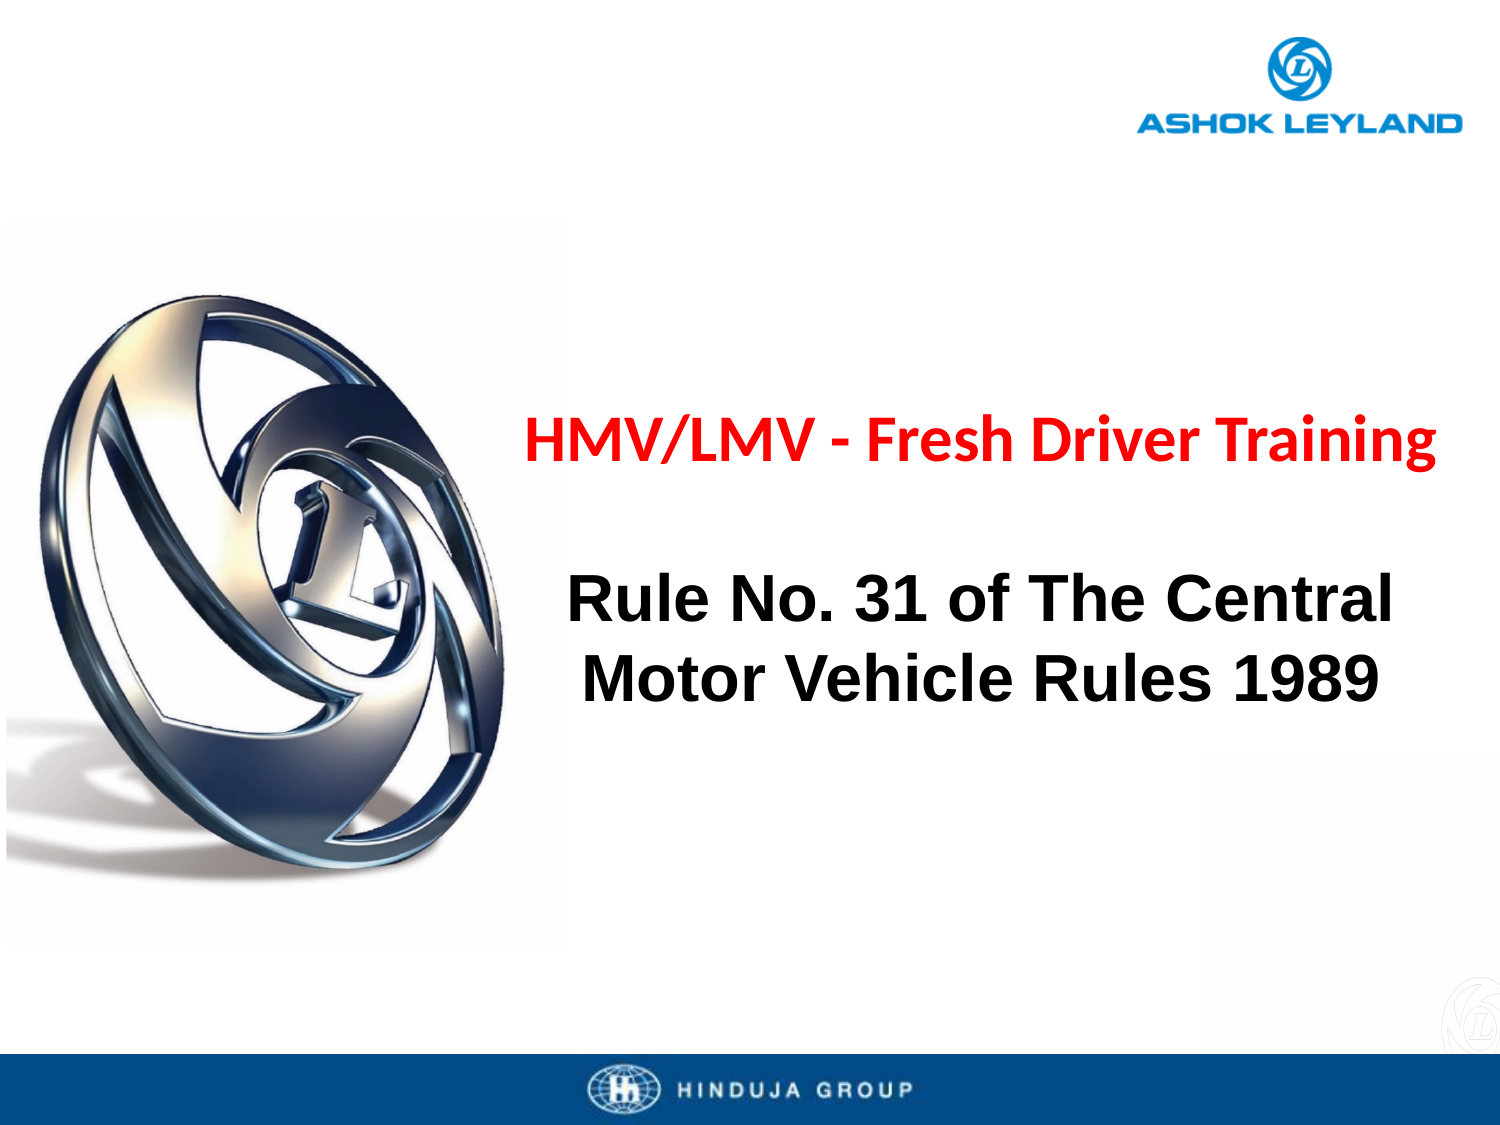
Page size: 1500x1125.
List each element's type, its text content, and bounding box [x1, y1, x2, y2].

picture [1137, 37, 1463, 134]
picture [1273, 71, 1297, 90]
picture [1287, 56, 1313, 82]
picture [1303, 72, 1321, 96]
text_box HMV/LMV - Fresh Driver Training Rule No. 31 of The Central Motor Vehicle Rules 1989 [571, 387, 1475, 803]
picture [1279, 42, 1298, 66]
picture [0, 754, 1500, 1125]
picture [1303, 48, 1326, 67]
picture [5, 218, 568, 951]
